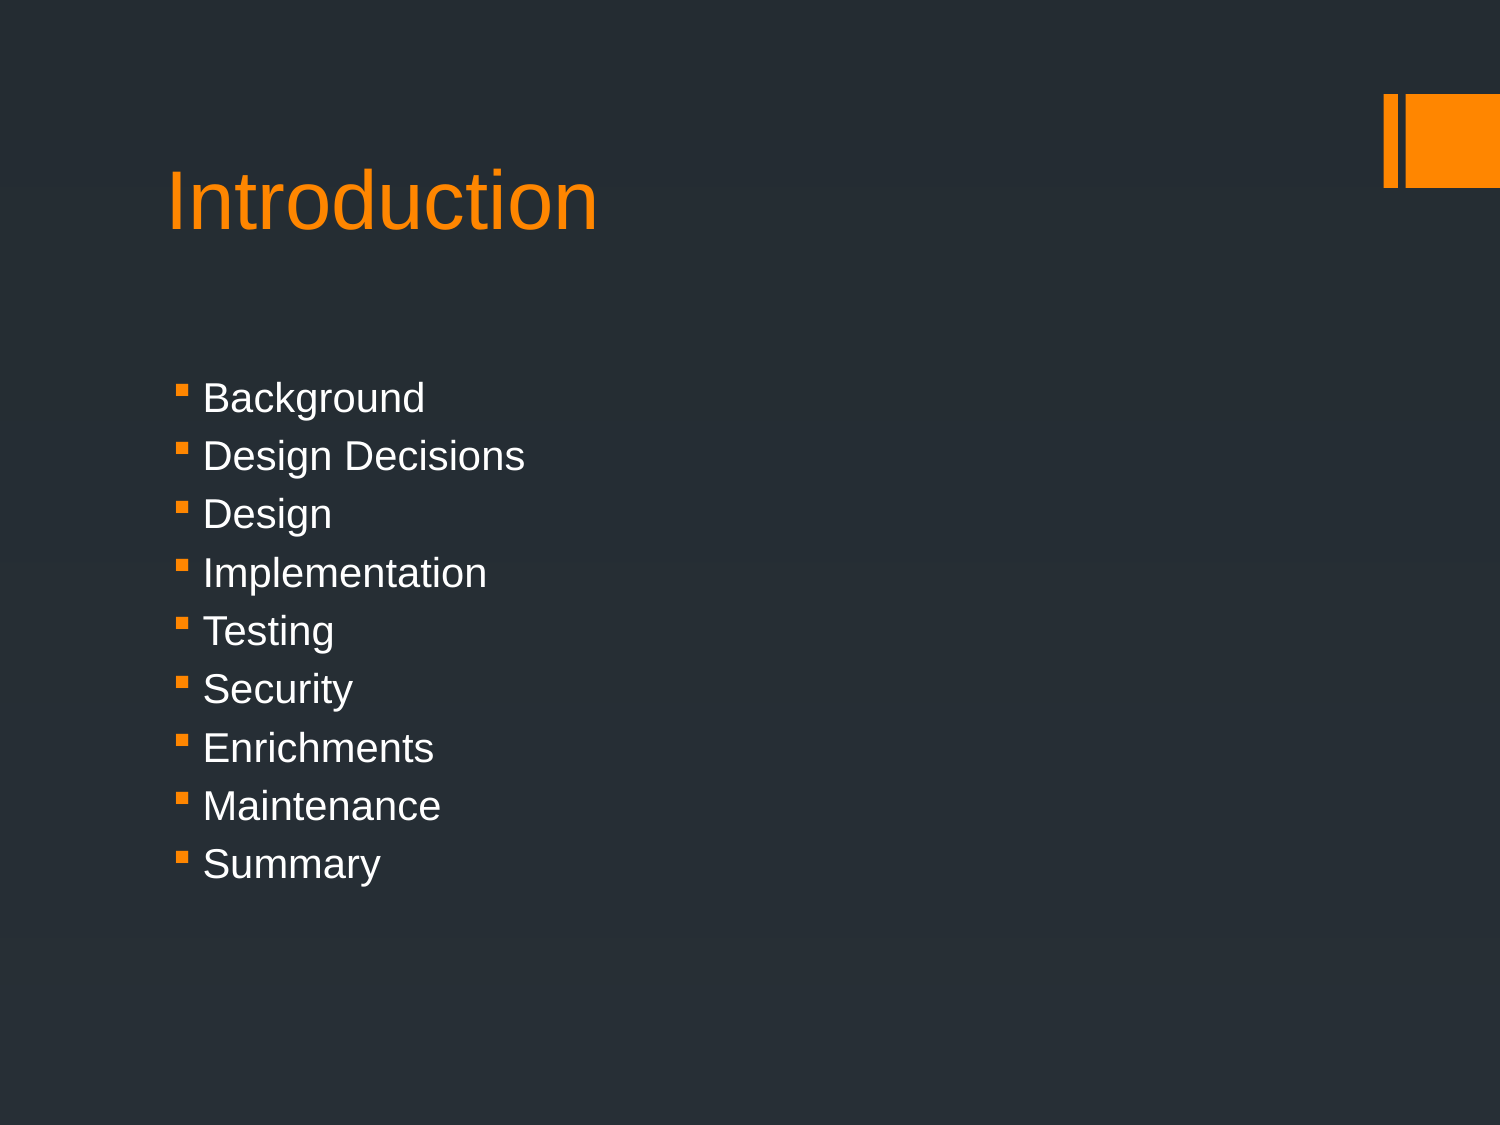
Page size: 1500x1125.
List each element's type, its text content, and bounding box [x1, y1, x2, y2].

title Introduction [150, 64, 1350, 254]
list Background Design Decisions Design Implementation Testing Security Enrichments Maintenance Summary [150, 362, 1350, 944]
